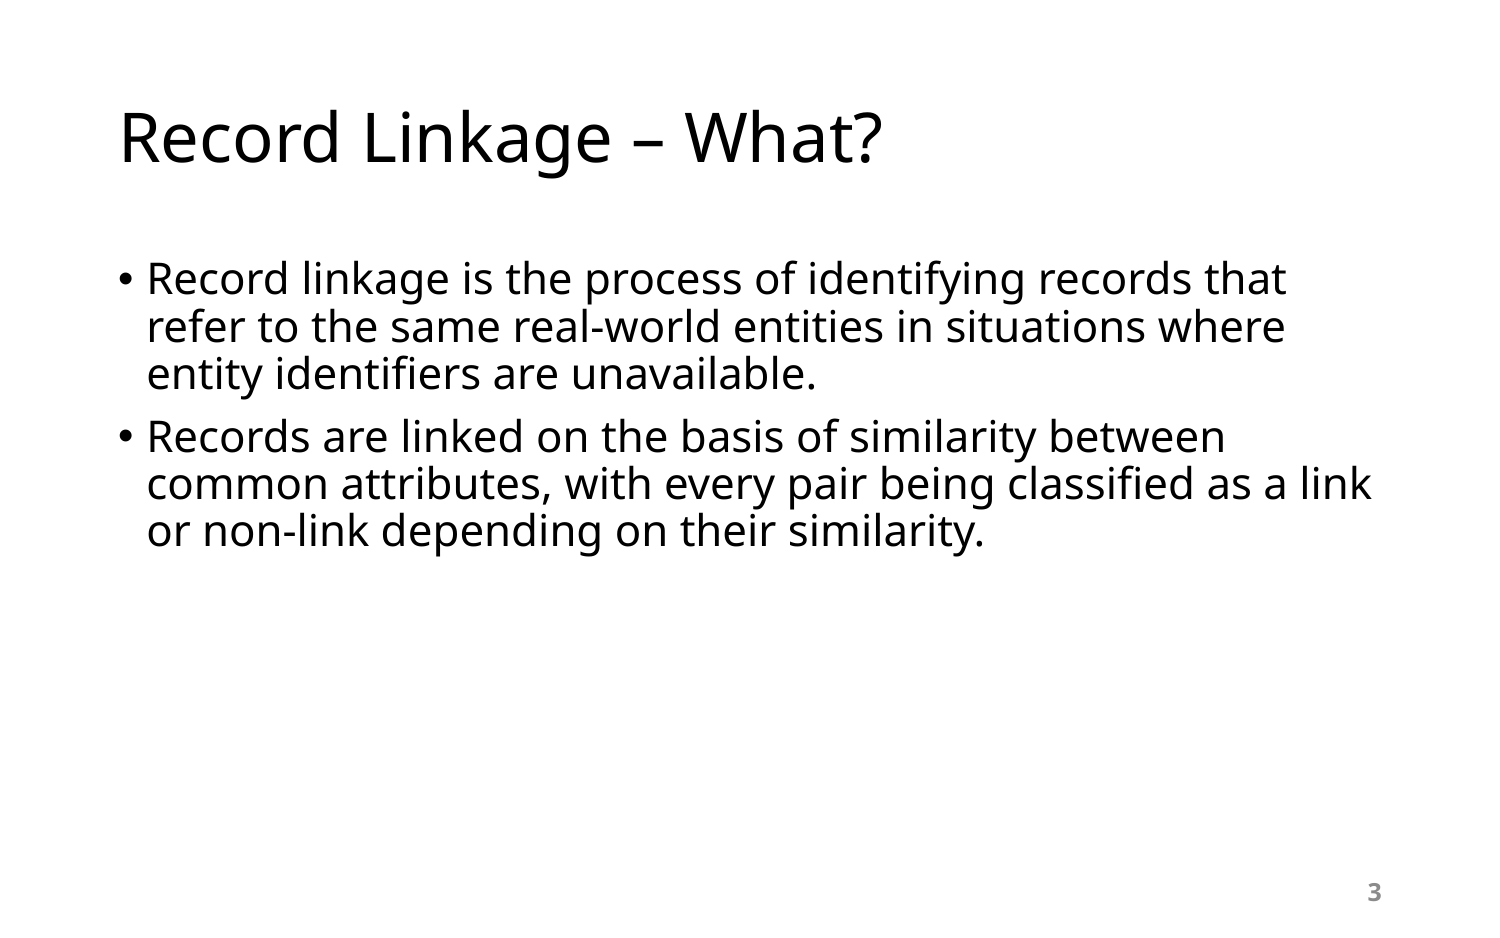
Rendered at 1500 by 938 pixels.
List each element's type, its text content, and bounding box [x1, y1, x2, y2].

slide_number 3 [1059, 868, 1397, 919]
list Record linkage is the process of identifying records that refer to the same real-world entities in situations where entity identifiers are unavailable. Records are linked on the basis of similarity between common attributes, with every pair being classified as a link or non-link depending on their similarity. [103, 249, 1397, 845]
title Record Linkage – What? [103, 49, 1397, 232]
